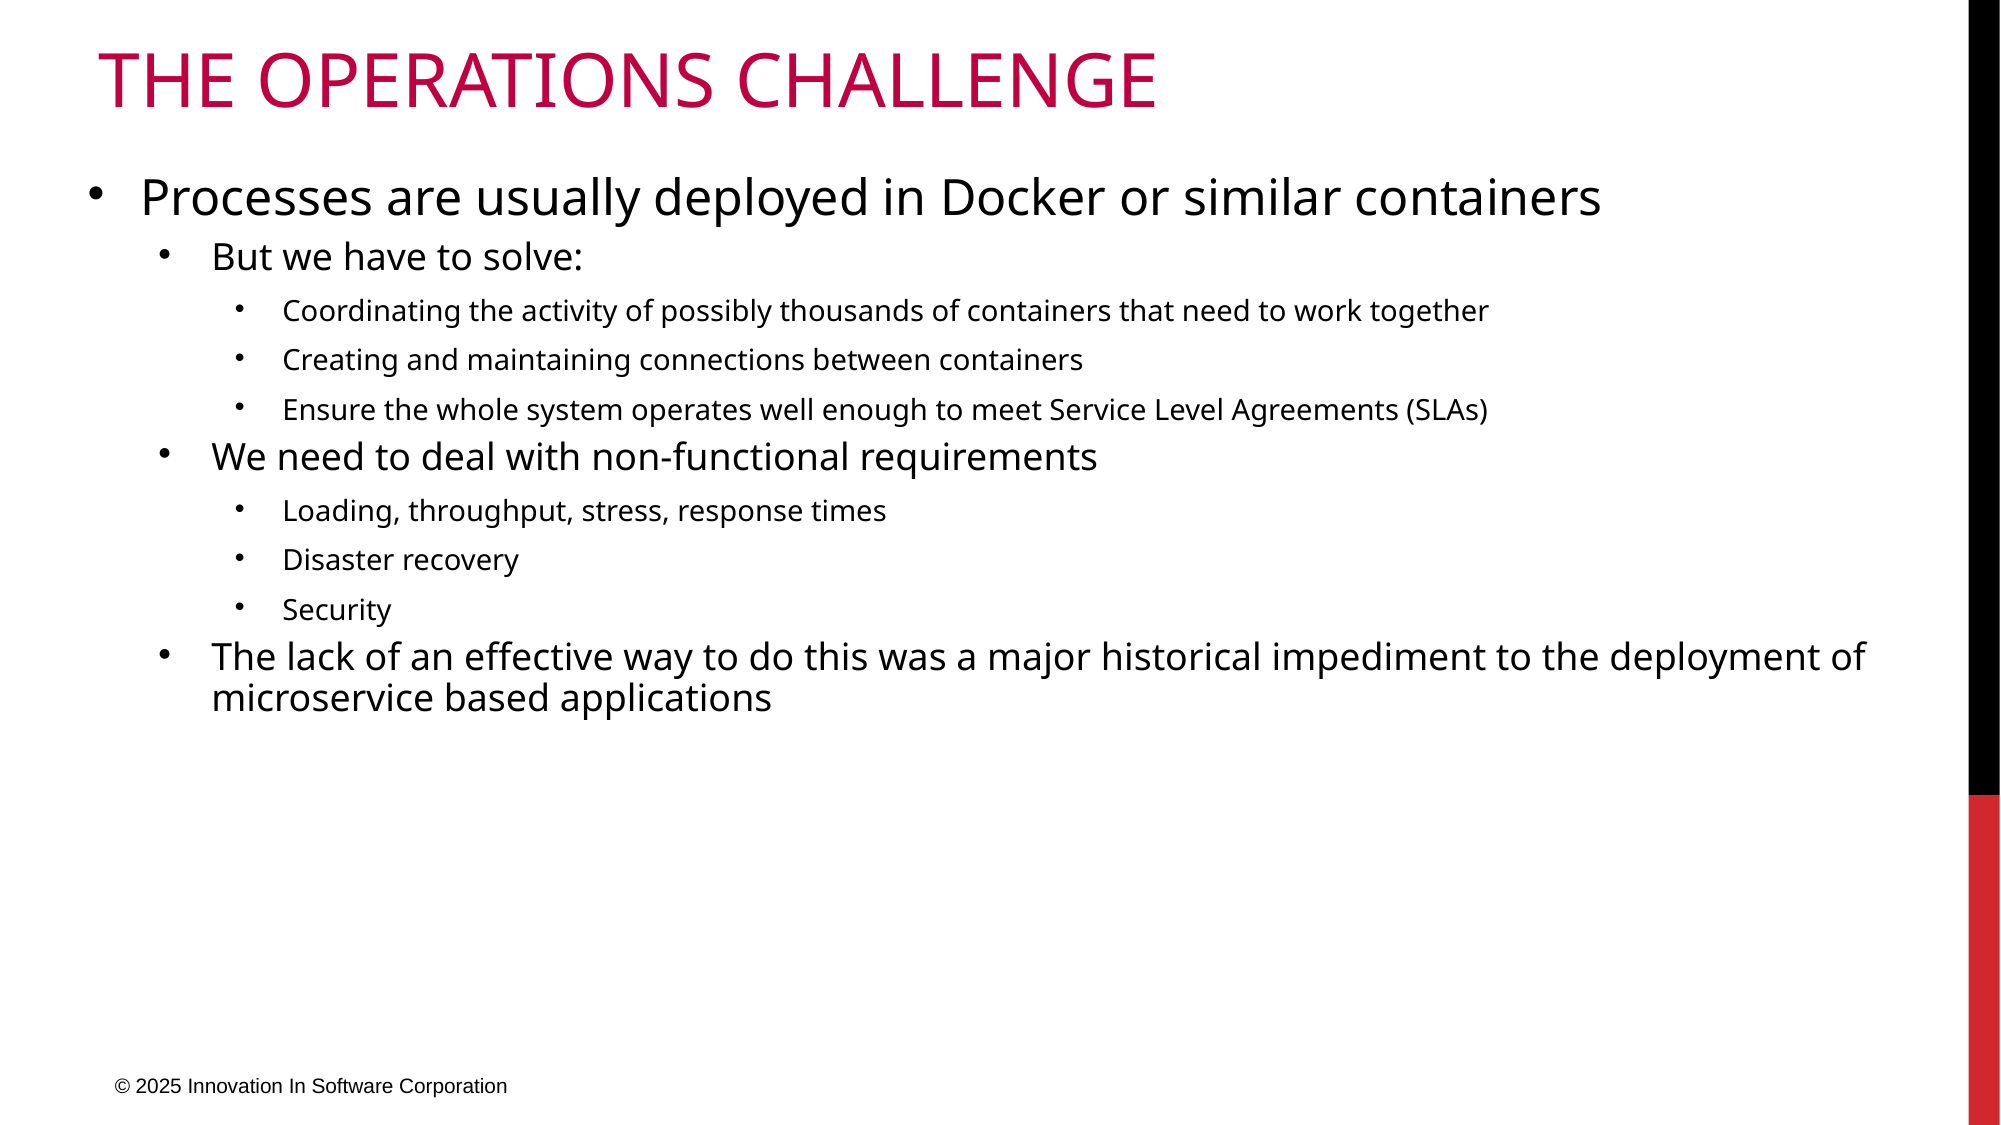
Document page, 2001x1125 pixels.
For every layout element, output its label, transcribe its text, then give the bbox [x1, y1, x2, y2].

list Processes are usually deployed in Docker or similar containers But we have to solve: Coordinating the activity of possibly thousands of containers that need to work together Creating and maintaining connections between containers Ensure the whole system operates well enough to meet Service Level Agreements (SLAs) We need to deal with non-functional requirements Loading, throughput, stress, response times Disaster recovery Security The lack of an effective way to do this was a major historical impediment to the deployment of microservice based applications [69, 172, 1874, 1001]
footer © 2025 Innovation In Software Corporation [99, 1065, 850, 1112]
title The Operations Challenge [98, 0, 1923, 186]
